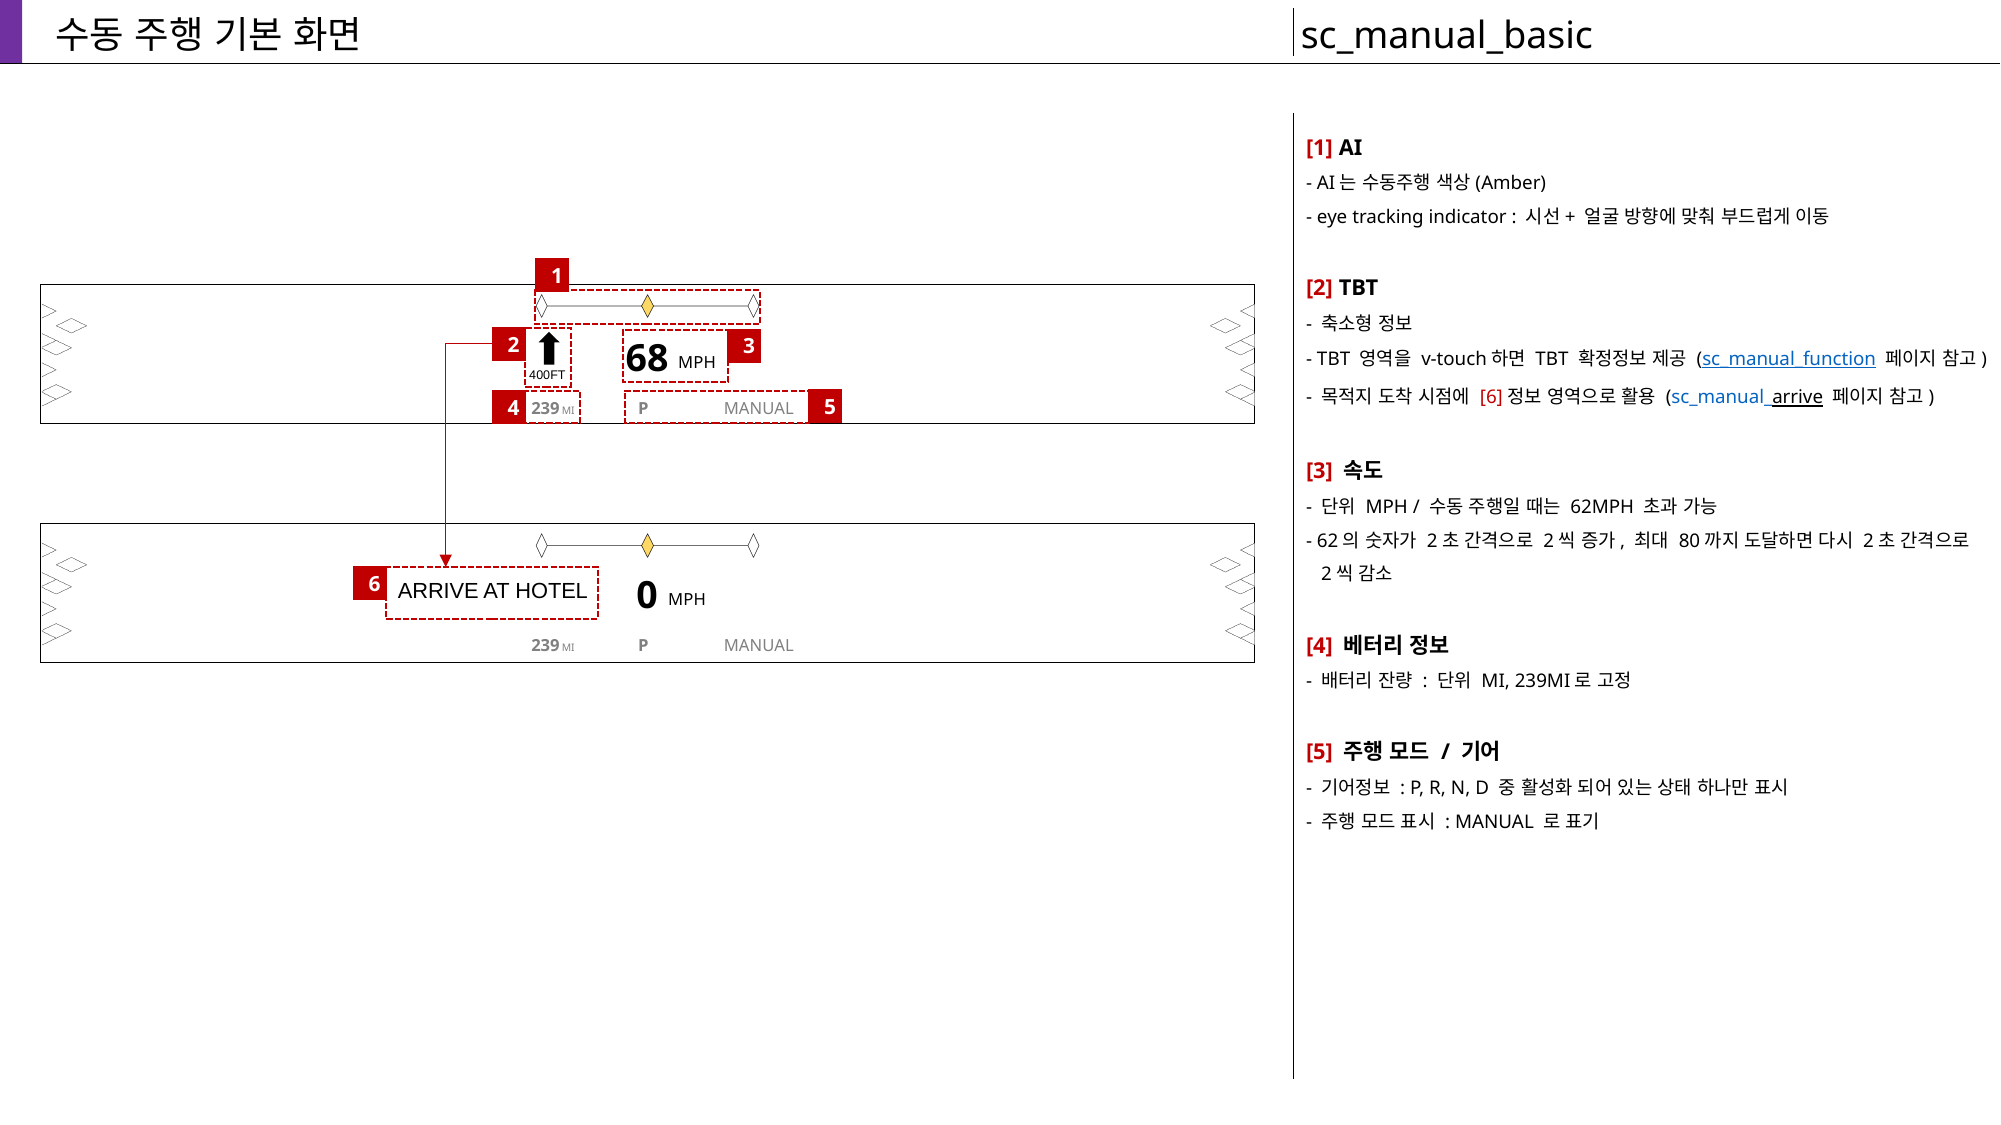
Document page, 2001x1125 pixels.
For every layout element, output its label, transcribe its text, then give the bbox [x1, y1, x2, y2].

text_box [445, 343, 493, 568]
text_box [1] AI - AI는 수동주행 색상(Amber) - eye tracking indicator : 시선+ 얼굴 방향에 맞춰 부드럽게 이동 [2] TBT - 축소형 정보 - TBT 영역을 v-touch하면 TBT 확정정보 제공 (sc_manual_function 페이지 참고) - 목적지 도착 시점에 [6]정보 영역으로 활용 (sc_manual_arrive 페이지 참고) [3] 속도 - 단위 MPH / 수동 주행일 때는 62MPH 초과 가능 - 62의 숫자가 2초 간격으로 2씩 증가, 최대 80까지 도달하면 다시 2초 간격으로 2씩 감소 [4] 베터리 정보 - 배터리 잔량 : 단위 MI, 239MI로 고정 [5] 주행 모드 / 기어 - 기어정보 : P, R, N, D 중 활성화 되어 있는 상태 하나만 표시 - 주행 모드 표시 : MANUAL 로 표기 [1294, 112, 2000, 930]
picture [40, 523, 1255, 663]
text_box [515, 326, 810, 426]
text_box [535, 533, 760, 558]
picture [40, 284, 1255, 424]
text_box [621, 563, 722, 624]
text_box 1 [535, 258, 569, 284]
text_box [535, 294, 760, 318]
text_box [0, 0, 2000, 64]
